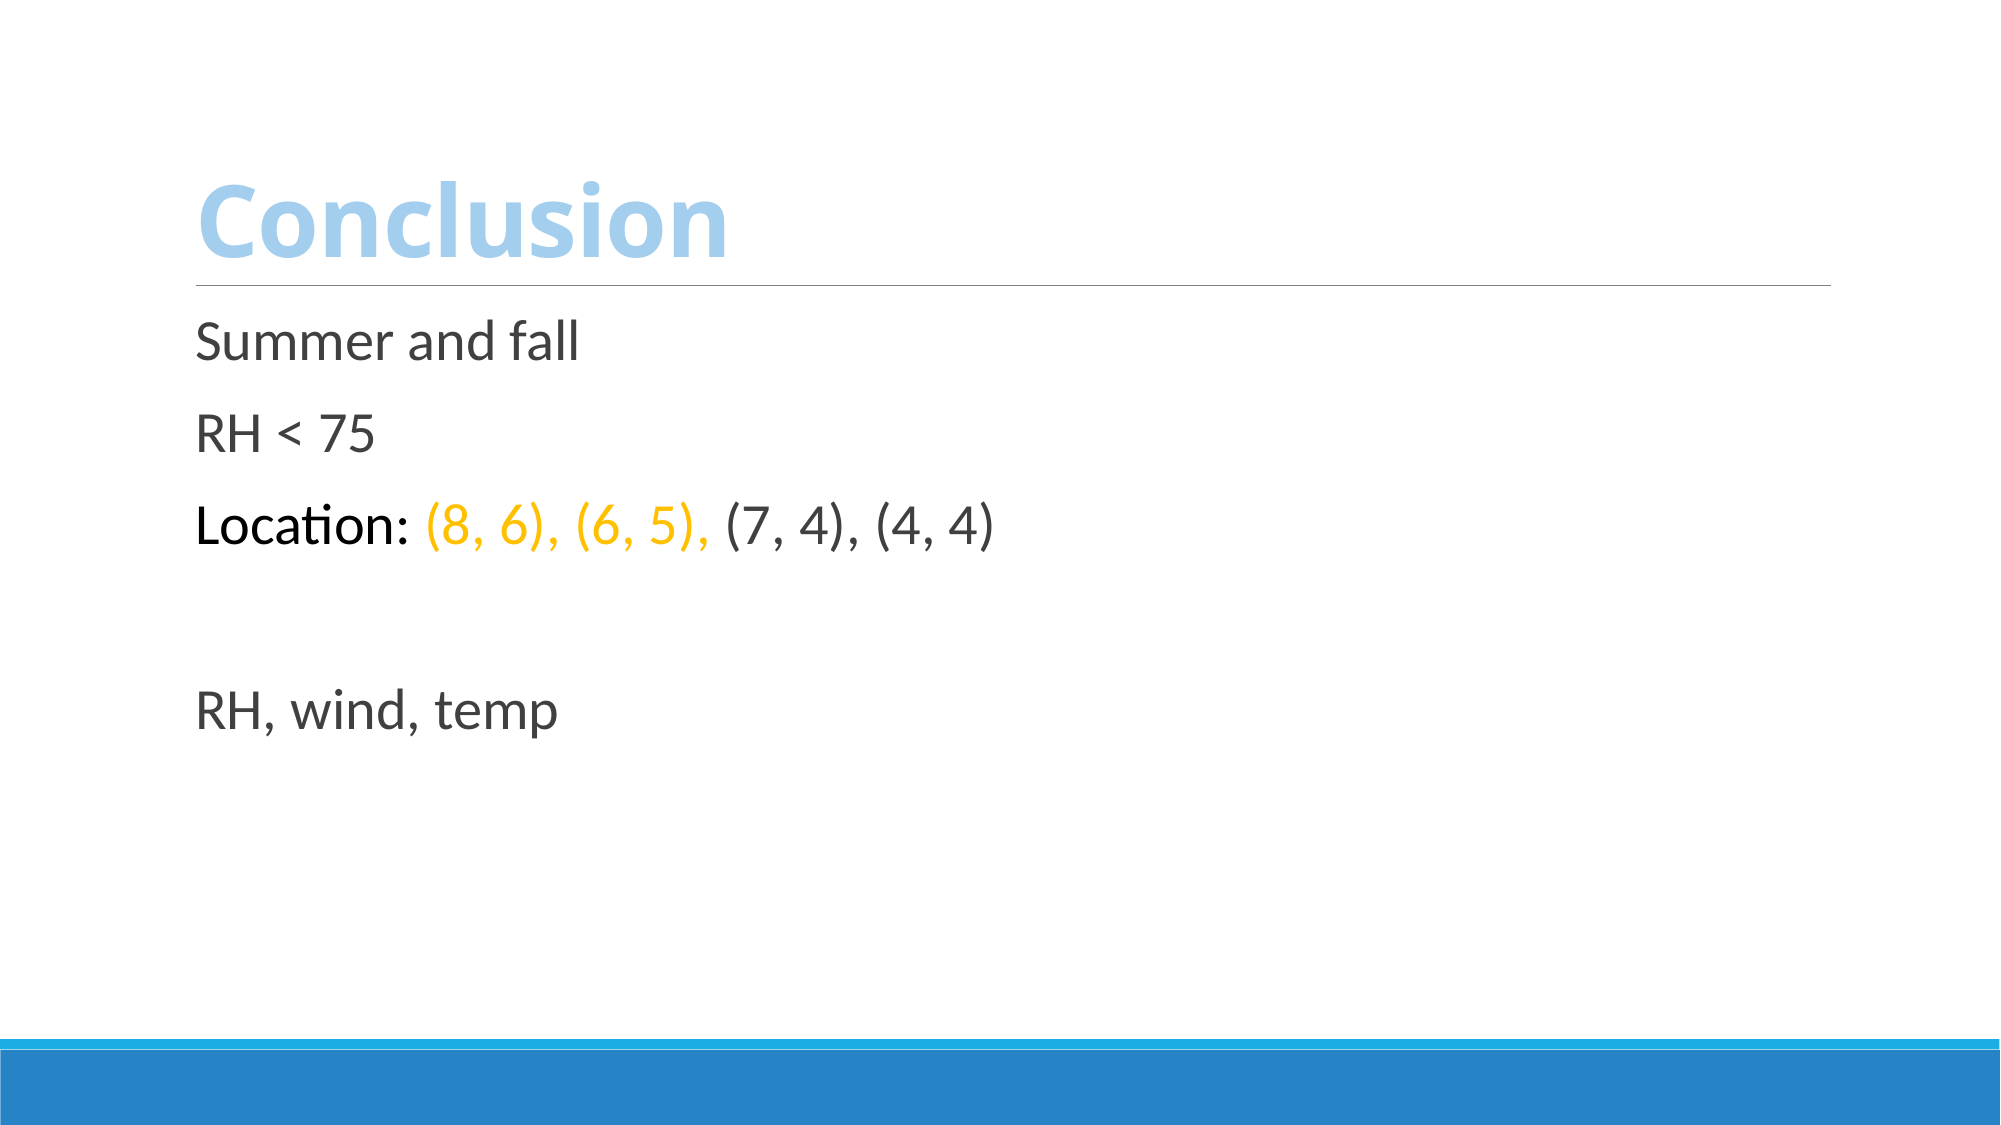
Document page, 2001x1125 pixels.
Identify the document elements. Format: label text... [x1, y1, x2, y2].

list Summer and fall RH < 75 Location: (8, 6), (6, 5), (7, 4), (4, 4) RH, wind, temp [180, 302, 1830, 963]
title Conclusion [180, 47, 1830, 285]
